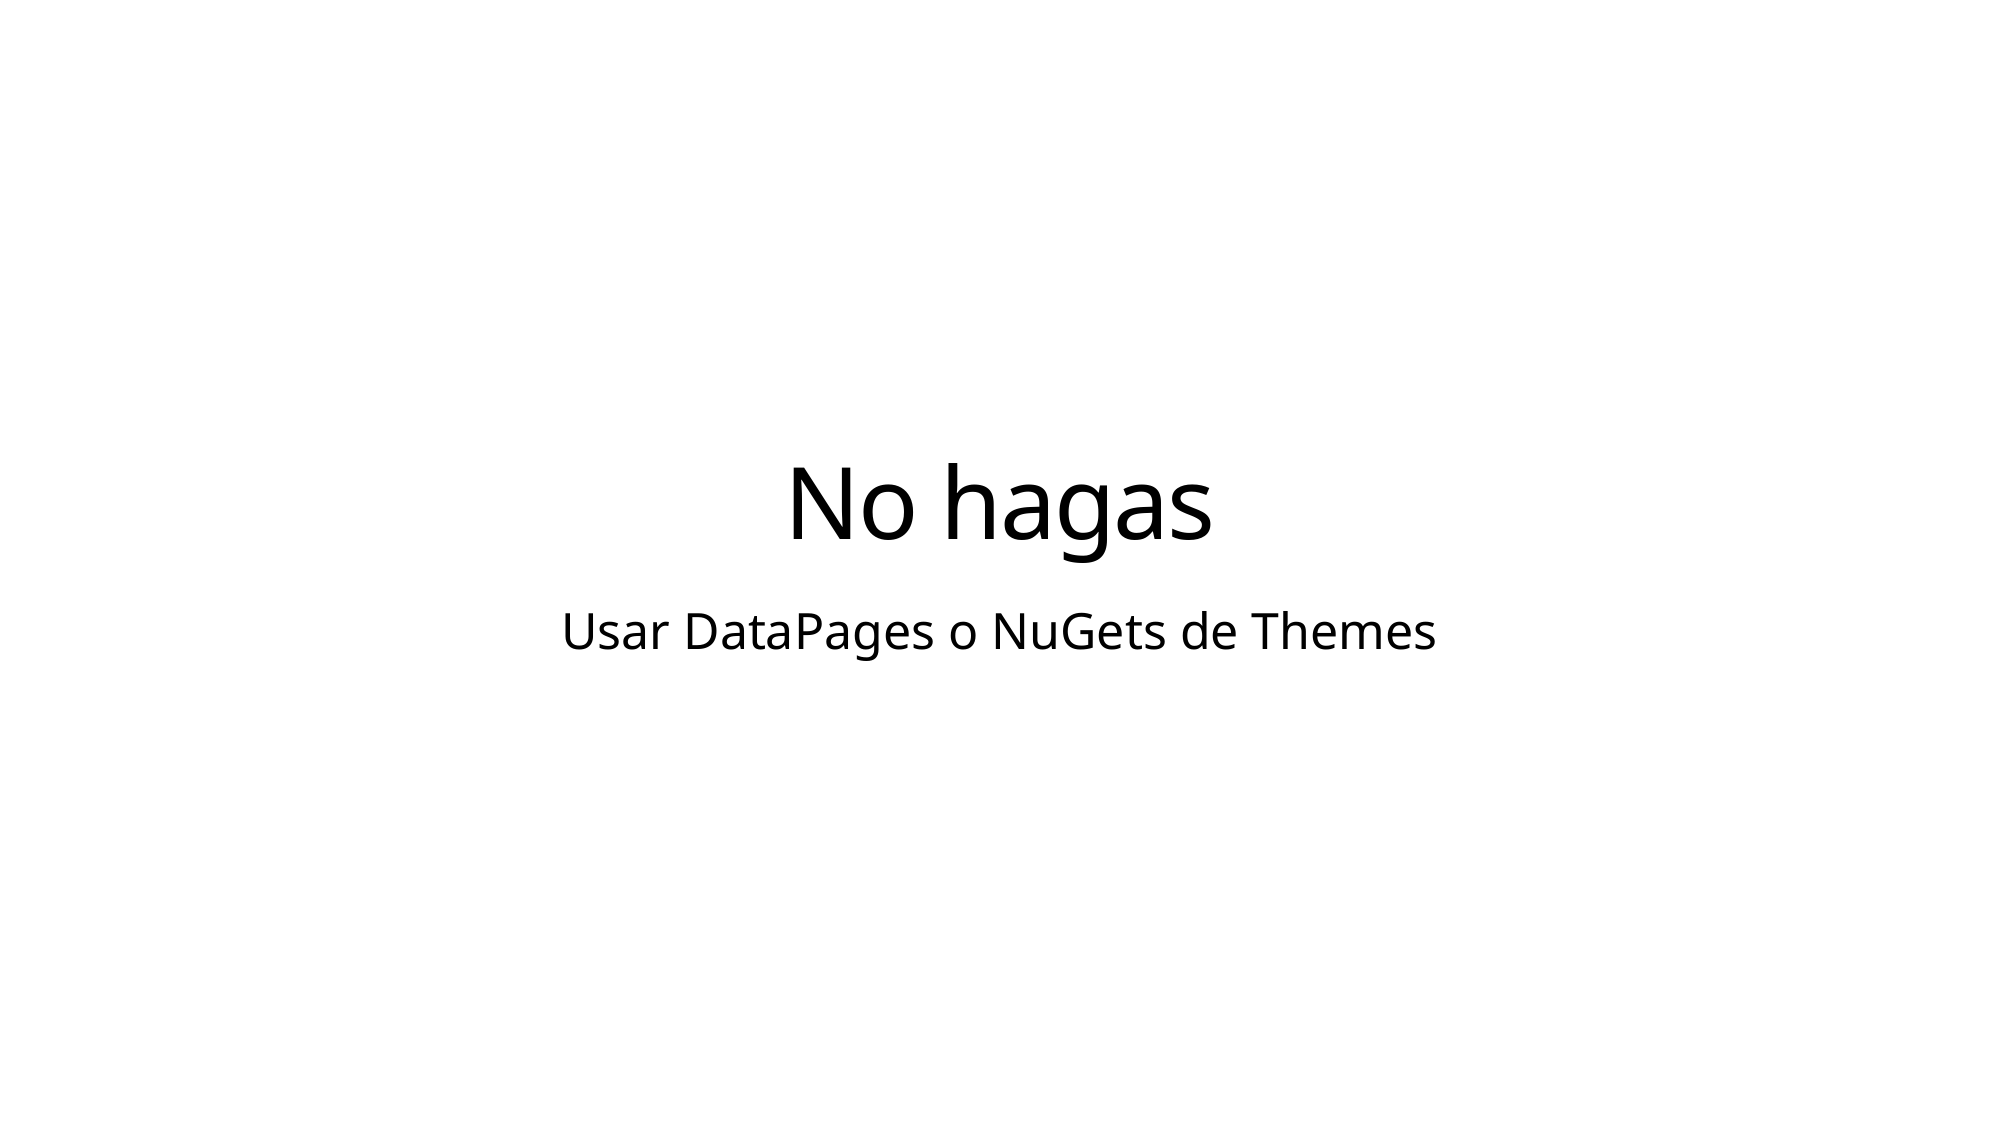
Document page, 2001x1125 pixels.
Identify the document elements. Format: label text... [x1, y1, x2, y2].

subtitle Usar DataPages o NuGets de Themes [249, 590, 1750, 676]
title No hagas [249, 184, 1750, 576]
